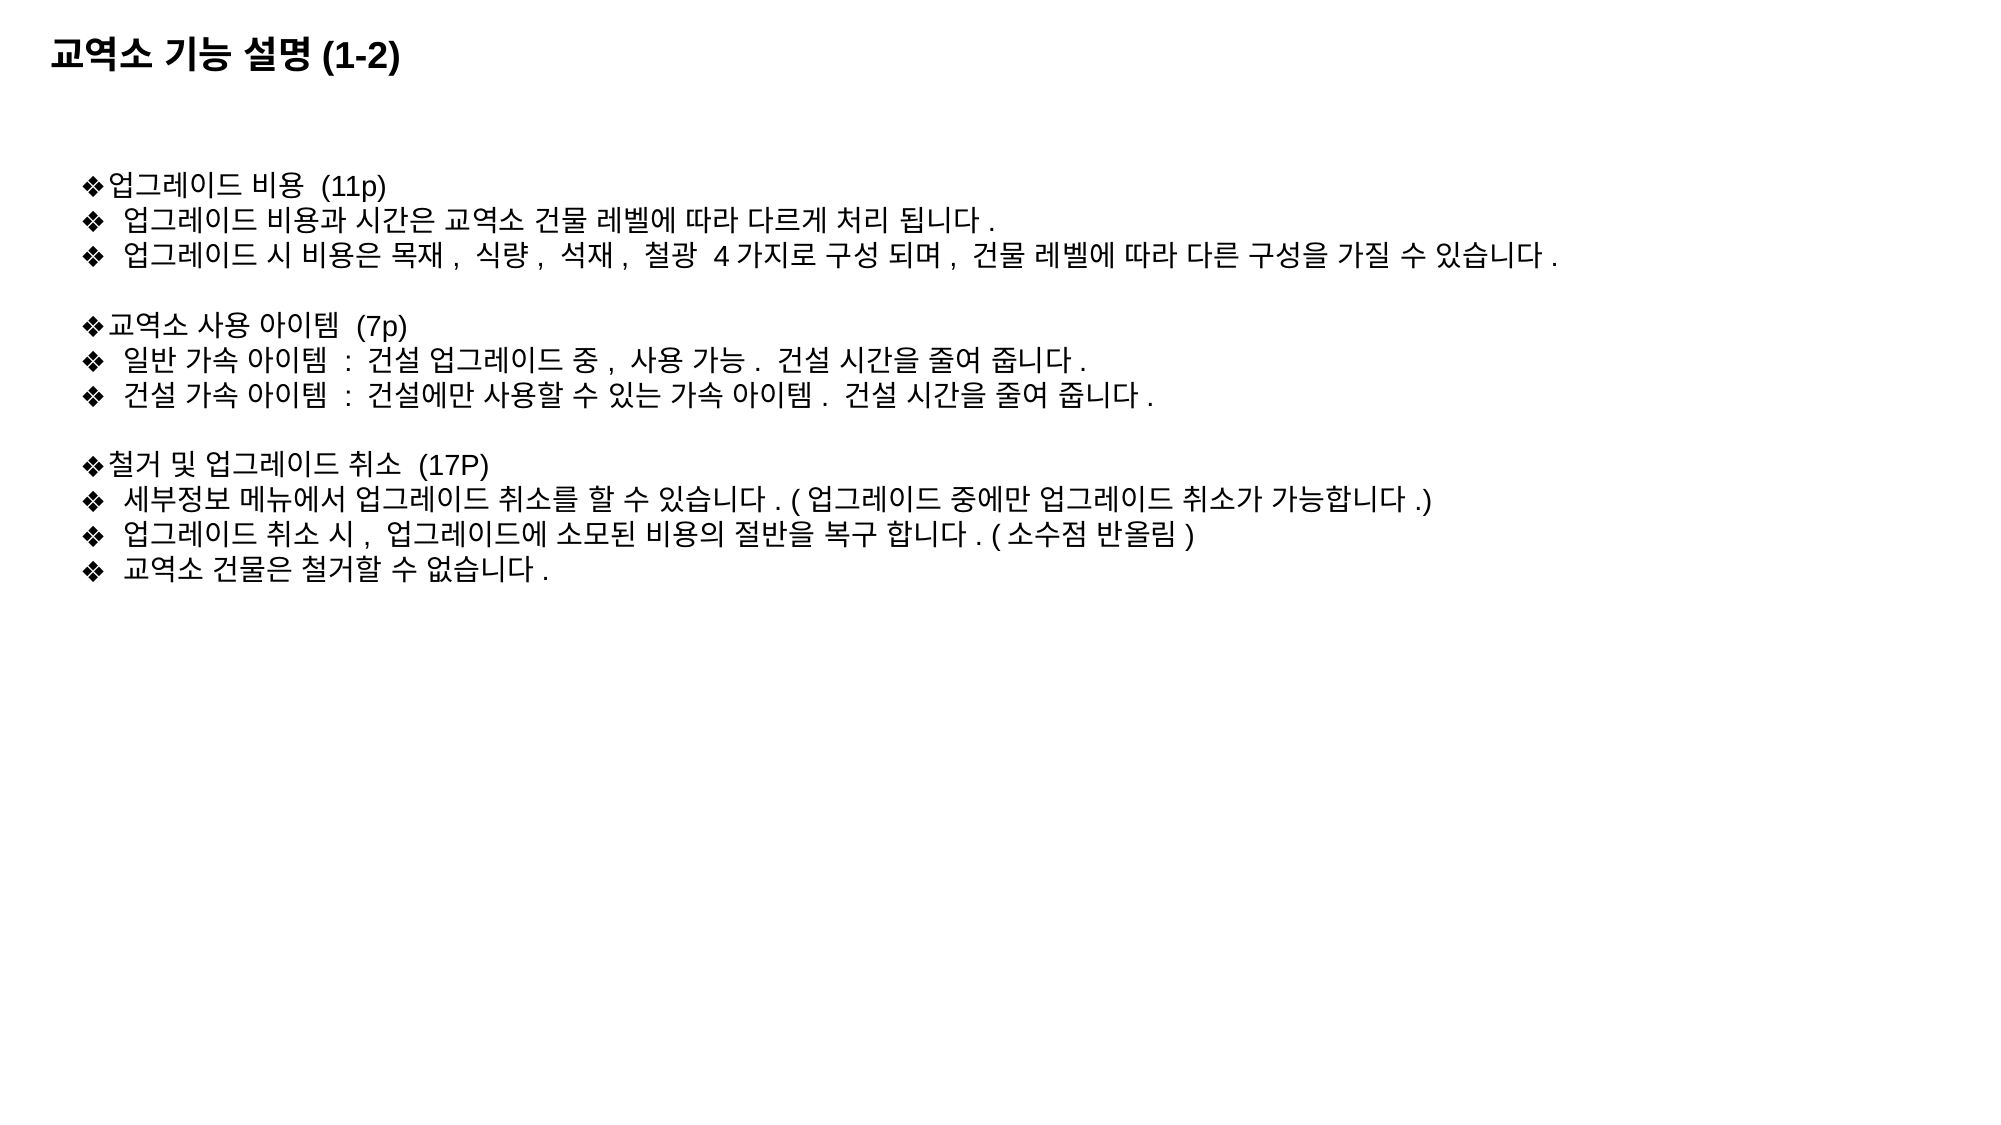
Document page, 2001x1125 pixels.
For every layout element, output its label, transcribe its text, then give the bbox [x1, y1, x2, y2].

text_box 교역소 기능 설명(1-2) [35, 23, 445, 84]
text_box 업그레이드 비용 (11p) 업그레이드 비용과 시간은 교역소 건물 레벨에 따라 다르게 처리 됩니다. 업그레이드 시 비용은 목재, 식량, 석재, 철광 4가지로 구성 되며, 건물 레벨에 따라 다른 구성을 가질 수 있습니다. 교역소 사용 아이템 (7p) 일반 가속 아이템 : 건설 업그레이드 중, 사용 가능. 건설 시간을 줄여 줍니다. 건설 가속 아이템 : 건설에만 사용할 수 있는 가속 아이템. 건설 시간을 줄여 줍니다. 철거 및 업그레이드 취소 (17P) 세부정보 메뉴에서 업그레이드 취소를 할 수 있습니다. (업그레이드 중에만 업그레이드 취소가 가능합니다.) 업그레이드 취소 시, 업그레이드에 소모된 비용의 절반을 복구 합니다. (소수점 반올림) 교역소 건물은 철거할 수 없습니다. [65, 119, 1762, 635]
